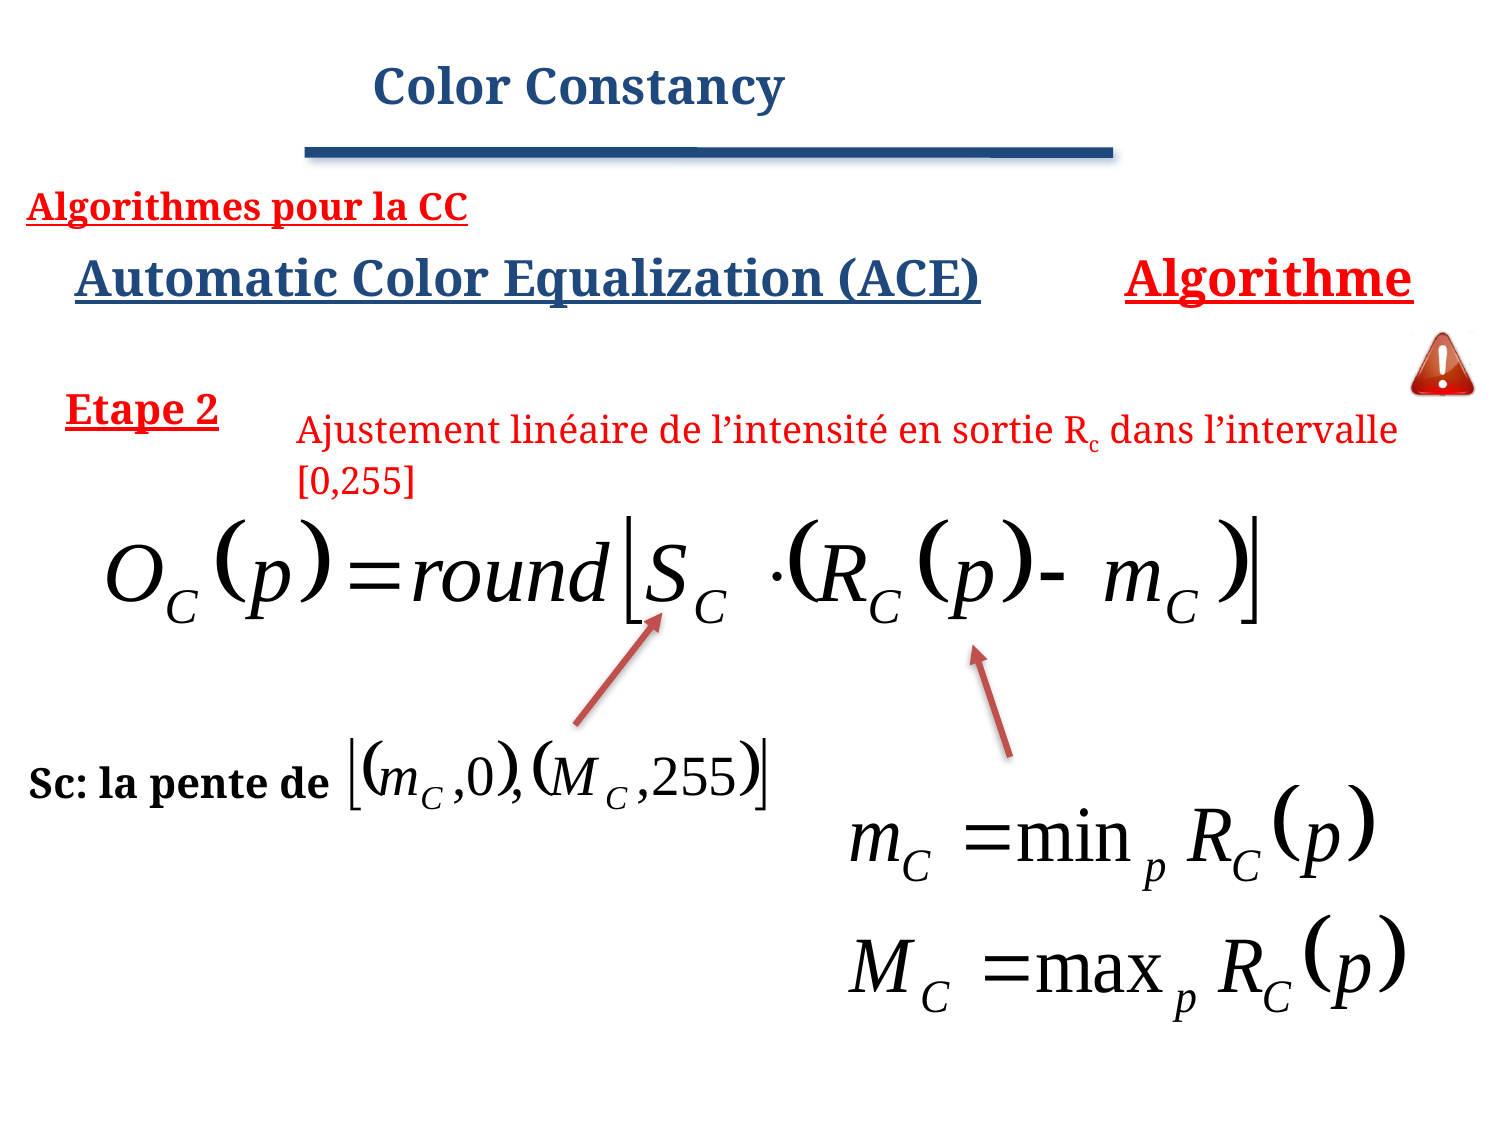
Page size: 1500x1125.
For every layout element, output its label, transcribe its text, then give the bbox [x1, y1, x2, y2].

text_box Sc: la pente de [14, 749, 354, 878]
picture [1406, 327, 1477, 399]
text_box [837, 784, 1407, 1038]
text_box Automatic Color Equalization (ACE) Algorithme [58, 238, 1430, 314]
text_box Color Constancy [358, 46, 801, 122]
text_box Ajustement linéaire de l’intensité en sortie Rc dans l’intervalle [0,255] [281, 398, 1477, 510]
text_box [93, 516, 1269, 645]
text_box [969, 652, 1014, 759]
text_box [339, 737, 778, 824]
text_box [572, 652, 636, 727]
text_box Etape 2 [50, 375, 235, 440]
text_box Algorithmes pour la CC [11, 175, 516, 236]
